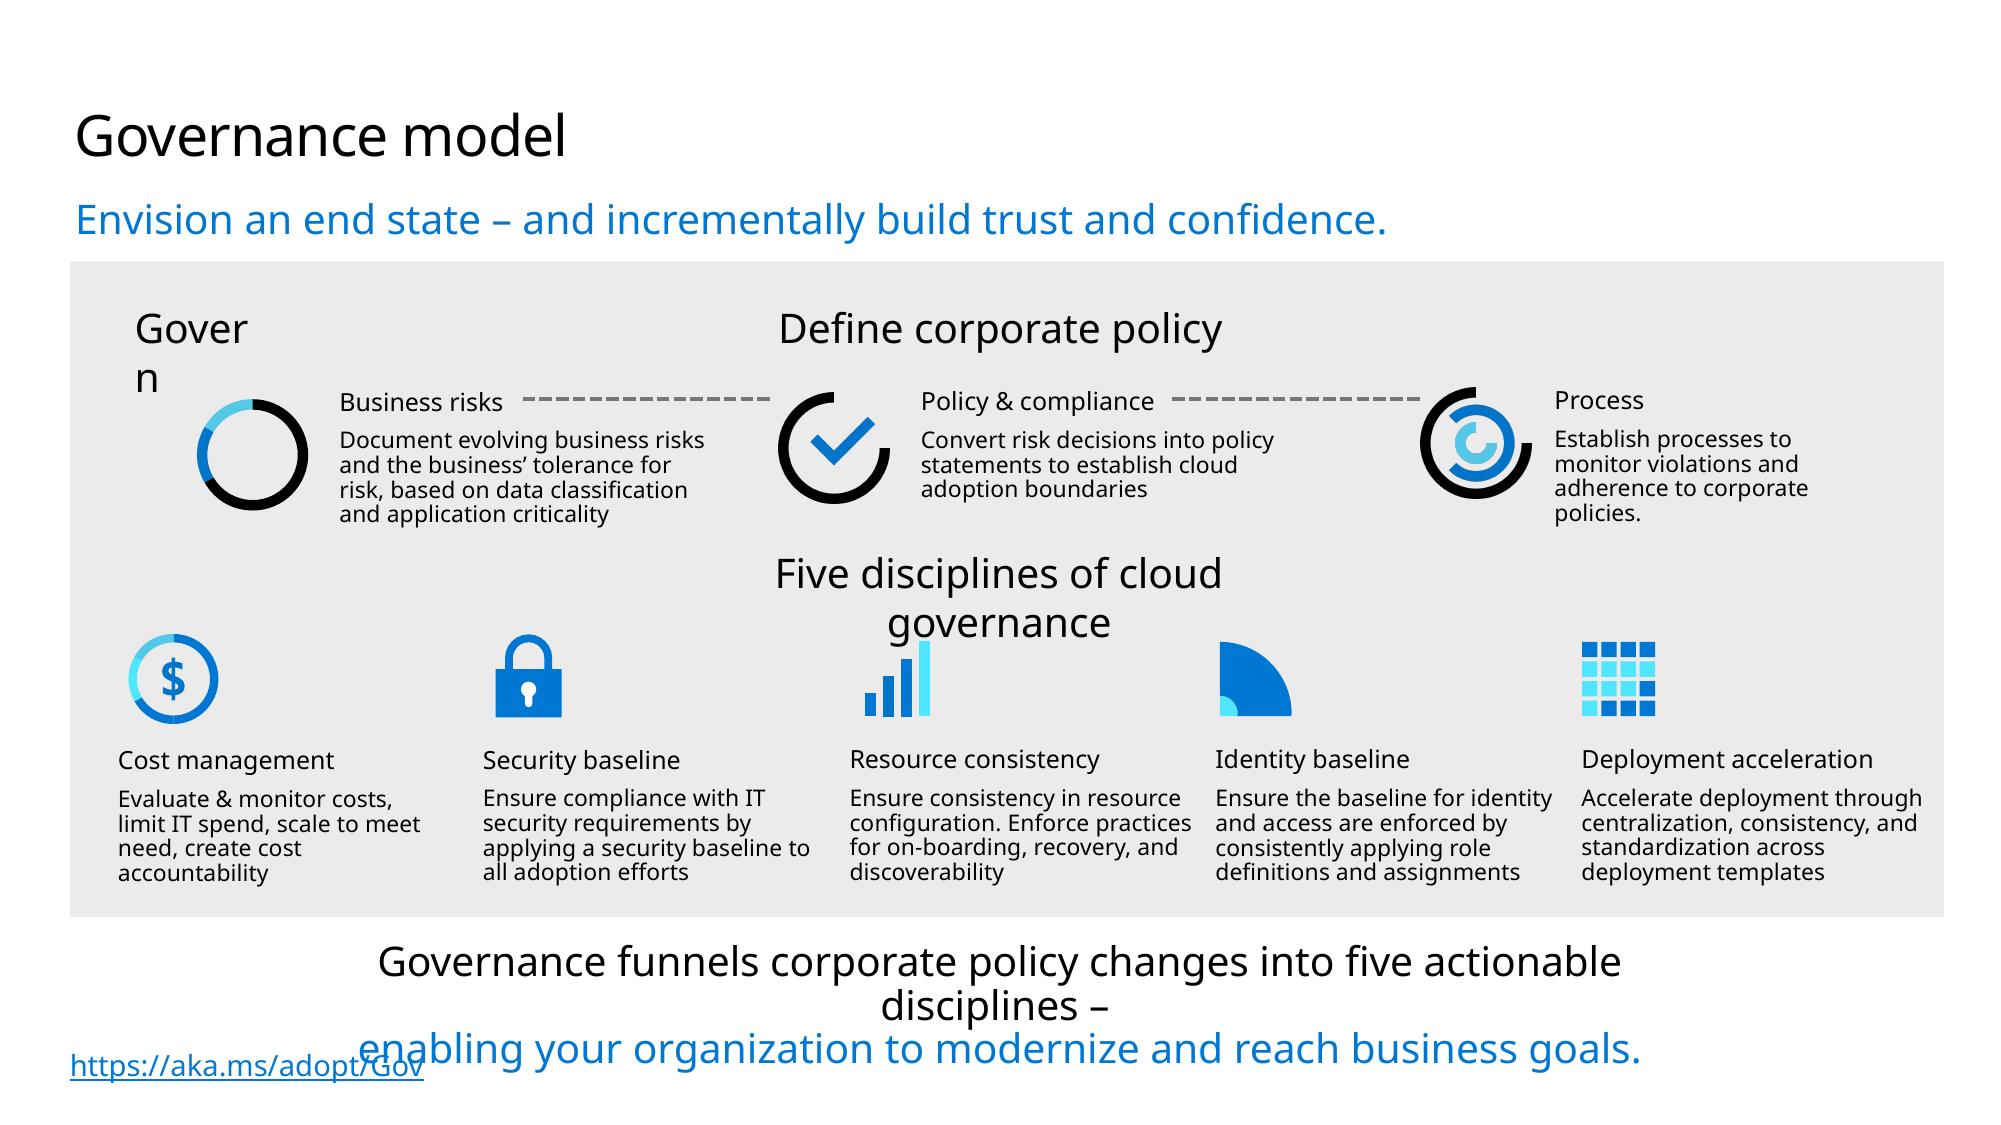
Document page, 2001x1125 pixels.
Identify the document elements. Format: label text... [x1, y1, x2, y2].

list Process Establish processes to monitor violations and adherence to corporate policies. [1554, 373, 1895, 508]
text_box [865, 641, 930, 717]
list Identity baseline Ensure the baseline for identity and access are enforced by consistently applying role definitions and assignments [1215, 732, 1581, 893]
list Define corporate policy [769, 288, 1256, 363]
list Deployment acceleration Accelerate deployment through centralization, consistency, and standardization across deployment templates [1581, 732, 1957, 903]
picture [778, 392, 890, 504]
list Govern [134, 287, 290, 365]
list Business risks Document evolving business risks and the business’ tolerance for risk, based on data classification and application criticality [339, 374, 733, 527]
list Envision an end state – and incrementally build trust and confidence. [74, 178, 1576, 240]
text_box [495, 637, 562, 718]
list Cost management Evaluate & monitor costs, limit IT spend, scale to meet need, create cost accountability [117, 733, 470, 879]
list Resource consistency Ensure consistency in resource configuration. Enforce practices for on-boarding, recovery, and discoverability [849, 732, 1224, 896]
picture [1420, 387, 1532, 499]
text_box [128, 633, 219, 725]
text_box [69, 261, 1945, 918]
list Security baseline Ensure compliance with IT security requirements by applying a security baseline to all adoption efforts [482, 732, 837, 886]
list Governance funnels corporate policy changes into five actionable disciplines – enabling your organization to modernize and reach business goals. [286, 925, 1739, 1046]
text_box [1219, 641, 1292, 717]
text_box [196, 398, 309, 511]
list Policy & compliance Convert risk decisions into policy statements to establish cloud adoption boundaries [920, 374, 1317, 511]
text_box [1581, 641, 1656, 717]
list Five disciplines of cloud governance [656, 532, 1366, 604]
title Governance model [74, 102, 660, 159]
list https://aka.ms/adopt/Gov [69, 1033, 485, 1096]
